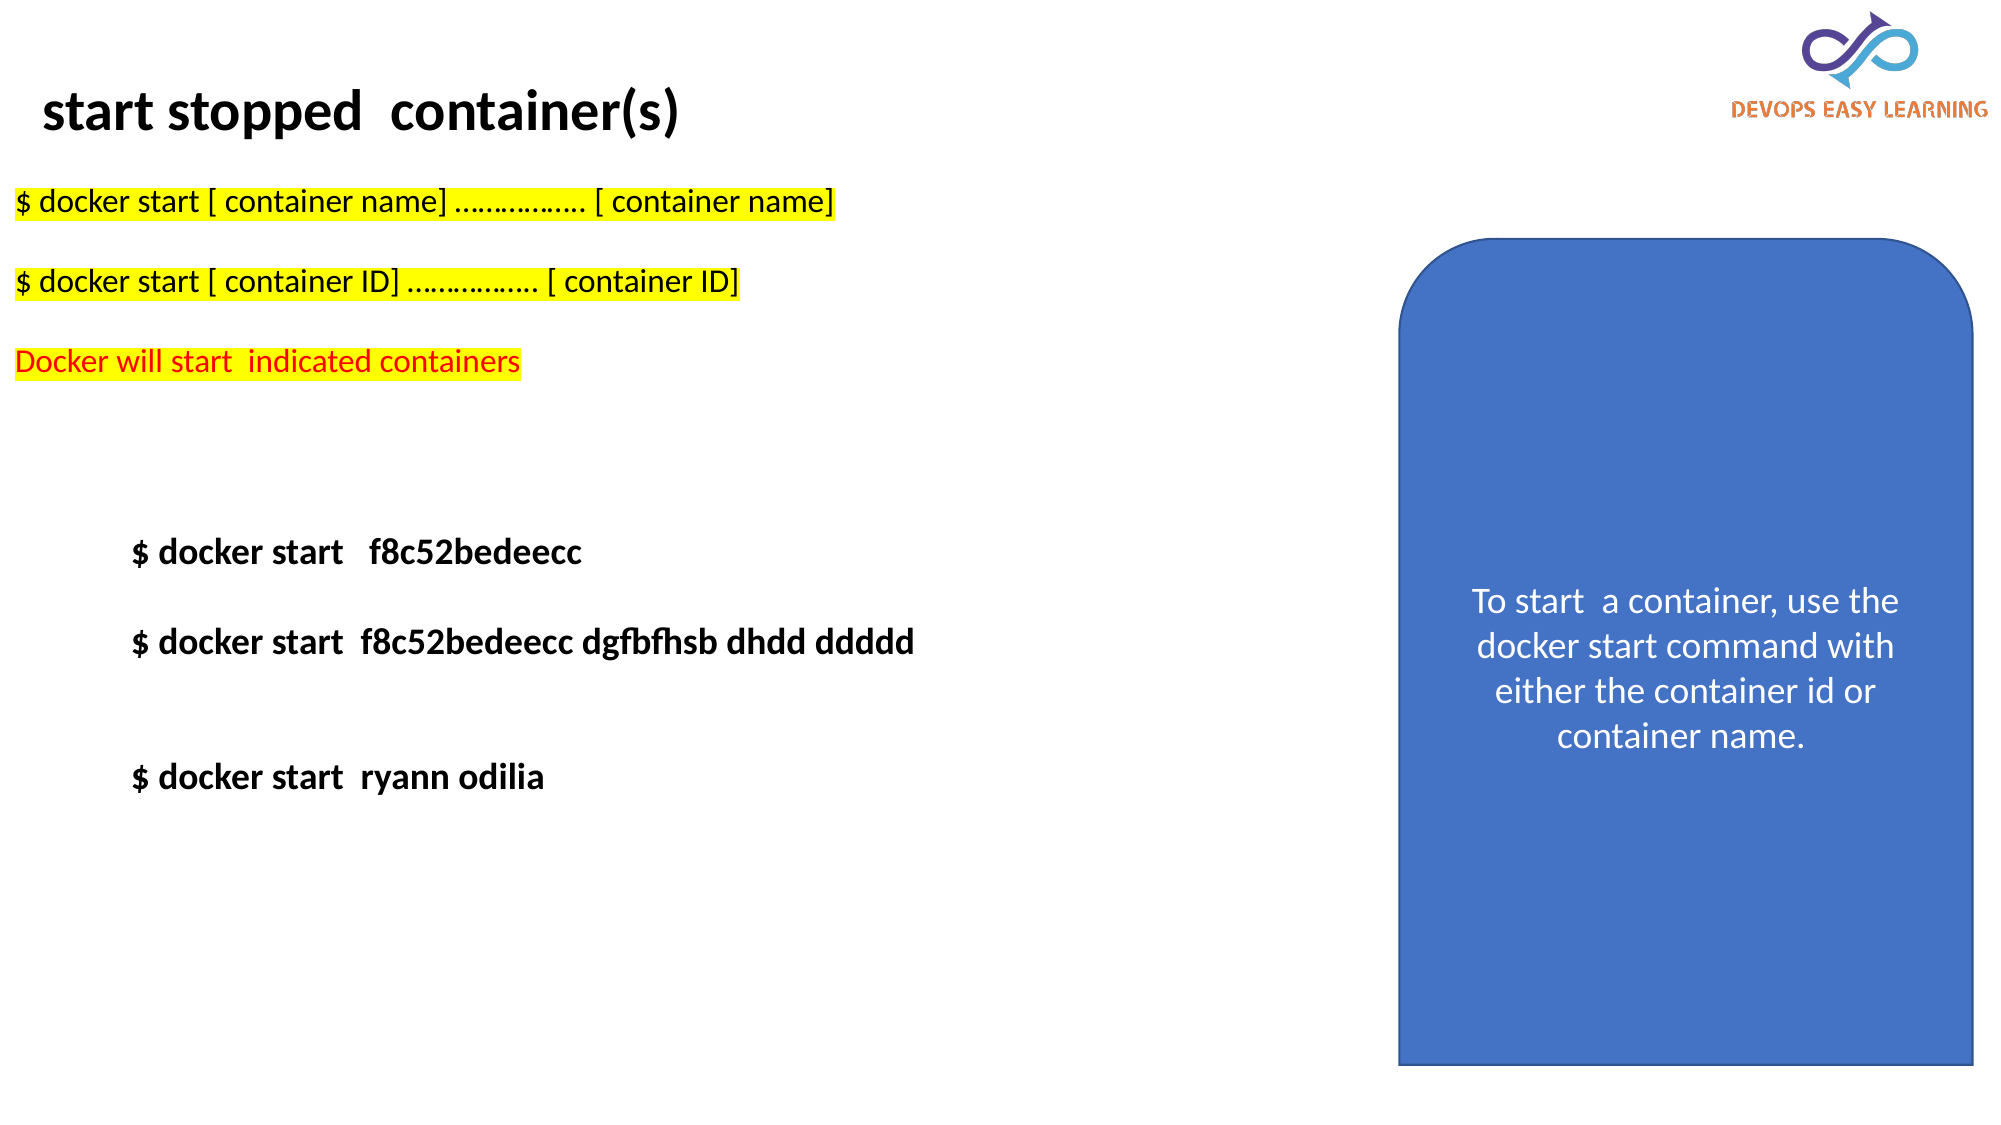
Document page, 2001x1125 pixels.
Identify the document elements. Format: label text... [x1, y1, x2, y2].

title start stopped container(s) [27, 20, 1725, 151]
text_box To start a container, use the docker start command with either the container id or container name. [1399, 238, 1973, 1065]
text_box $ docker start [ container name] …………….. [ container name] $ docker start [ container ID] …………….. [ container ID] Docker will start indicated containers [0, 172, 1411, 387]
text_box $ docker start f8c52bedeecc $ docker start f8c52bedeecc dgfbfhsb dhdd ddddd $ docker start ryann odilia [115, 520, 988, 805]
picture [1720, 0, 2000, 140]
